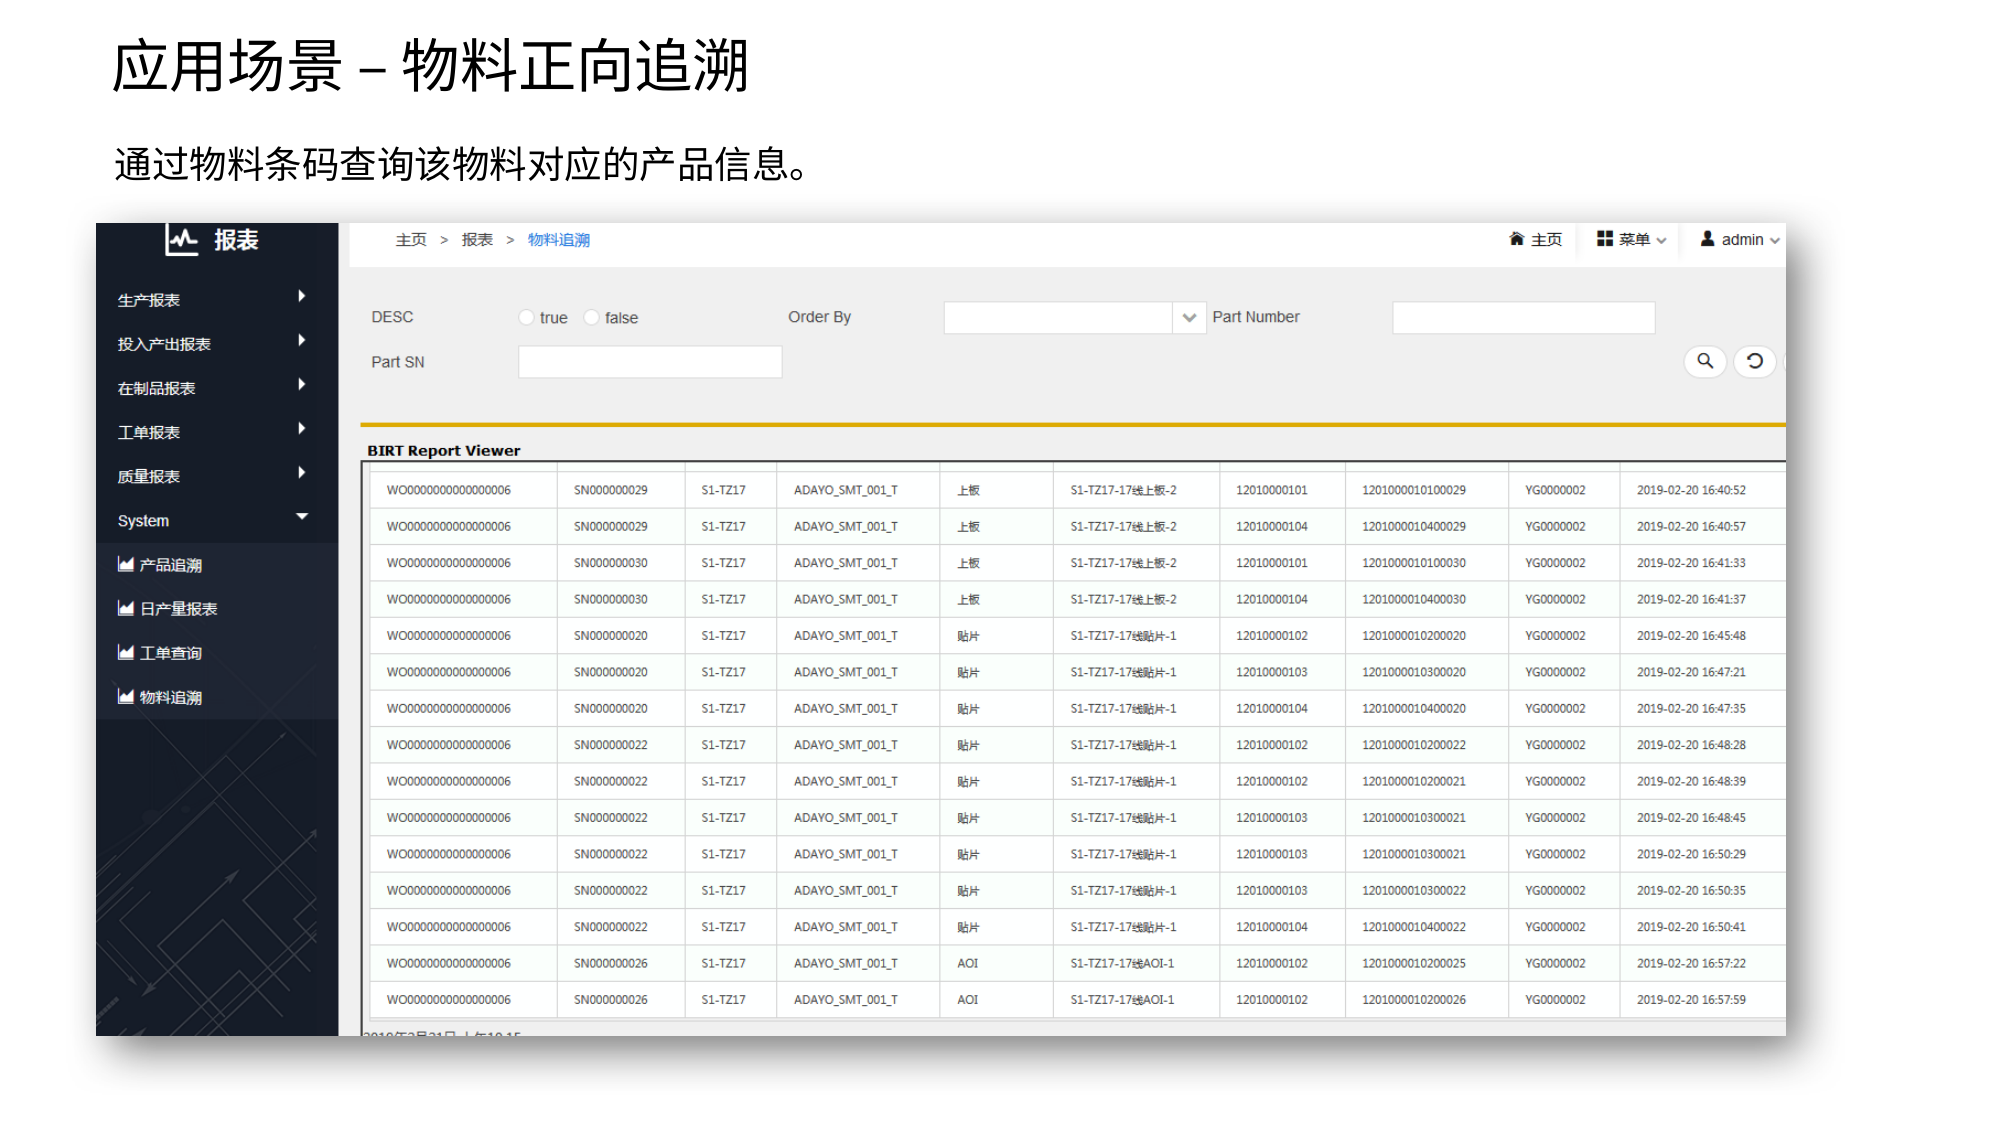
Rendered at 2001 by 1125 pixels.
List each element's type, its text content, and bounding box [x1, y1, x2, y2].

title 应用场景 – 物料正向追溯 [96, 30, 1945, 135]
picture [96, 223, 1786, 1036]
text_box 通过物料条码查询该物料对应的产品信息。 [100, 133, 843, 194]
